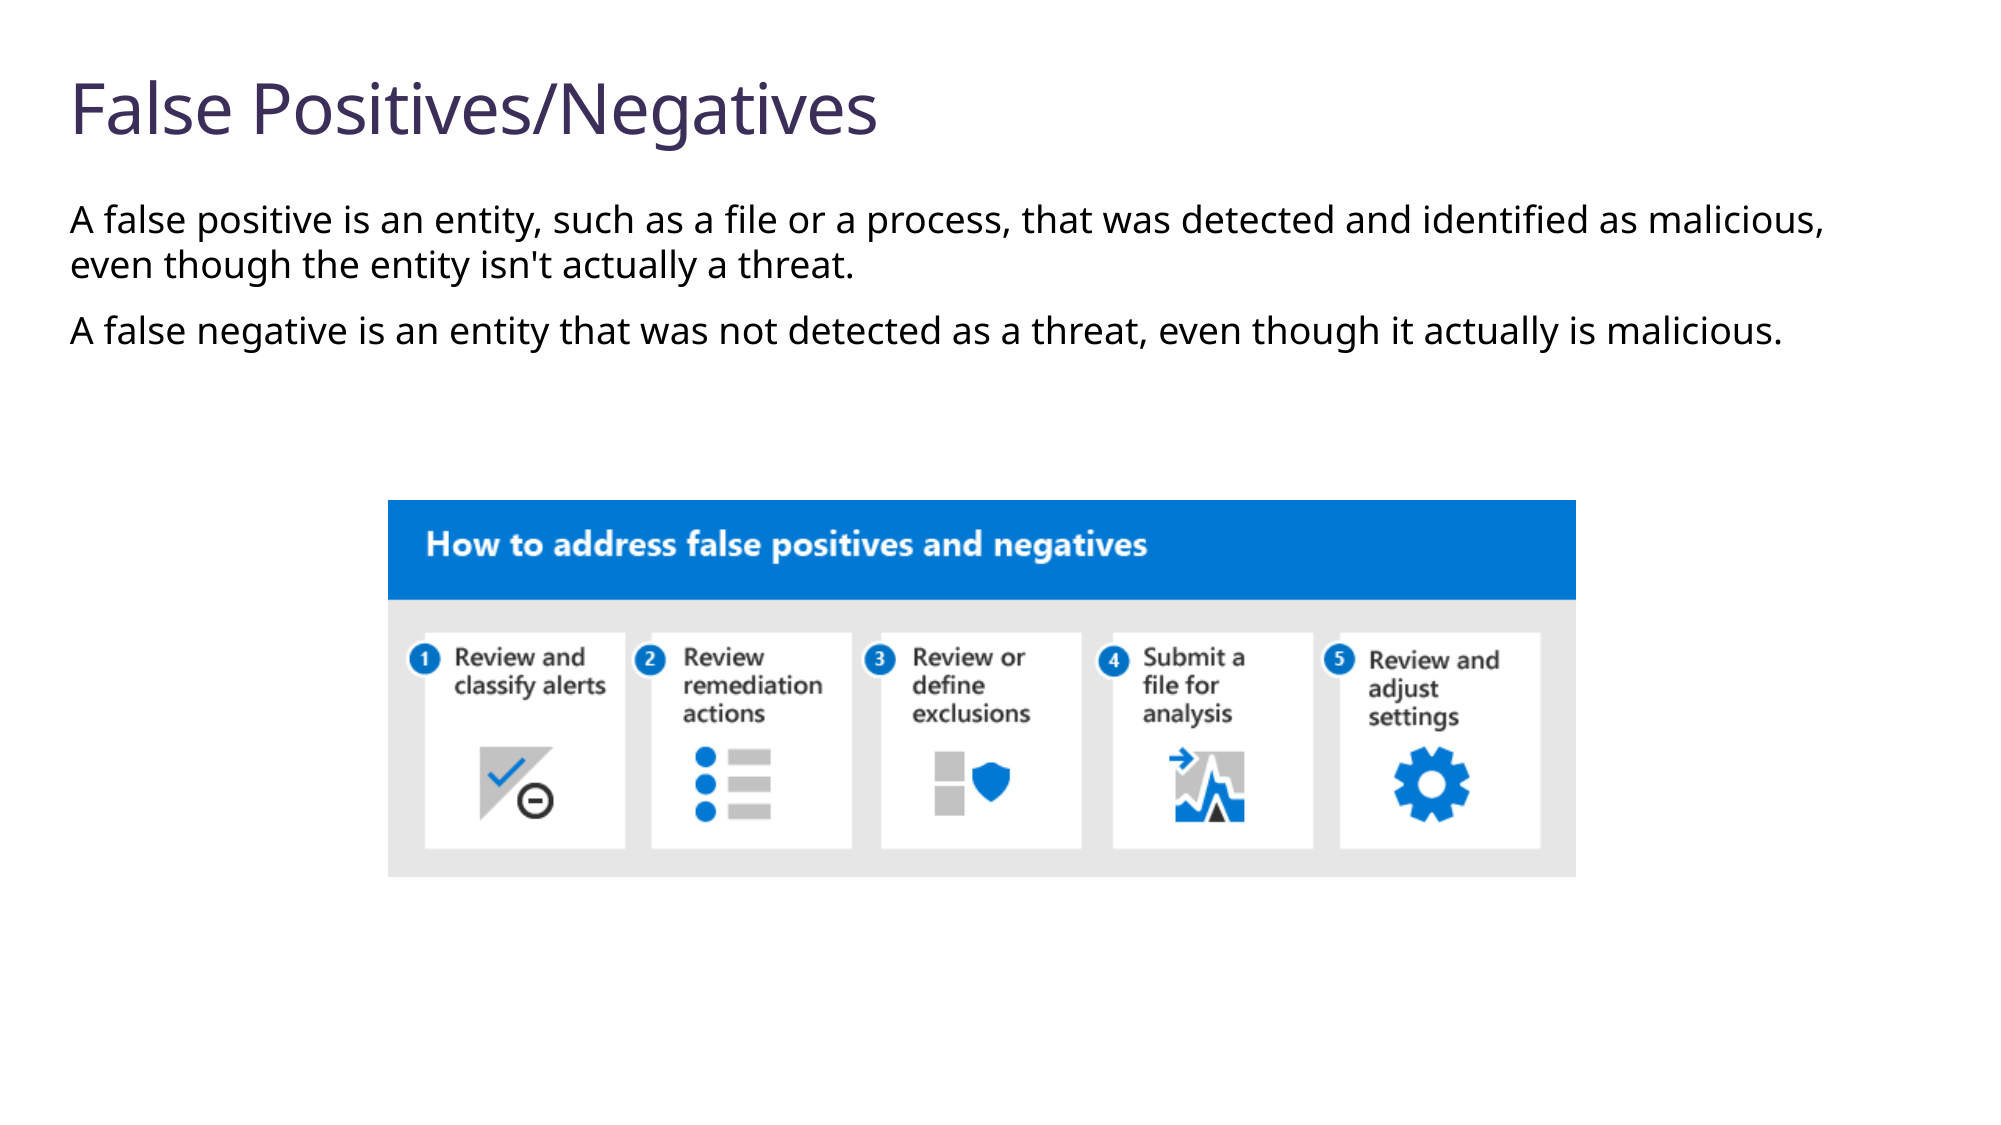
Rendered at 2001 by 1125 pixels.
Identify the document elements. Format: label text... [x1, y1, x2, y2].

list A false positive is an entity, such as a file or a process, that was detected and identified as malicious, even though the entity isn't actually a threat. A false negative is an entity that was not detected as a threat, even though it actually is malicious. [69, 196, 1829, 279]
title False Positives/Negatives [69, 36, 1345, 161]
picture [388, 500, 1577, 878]
